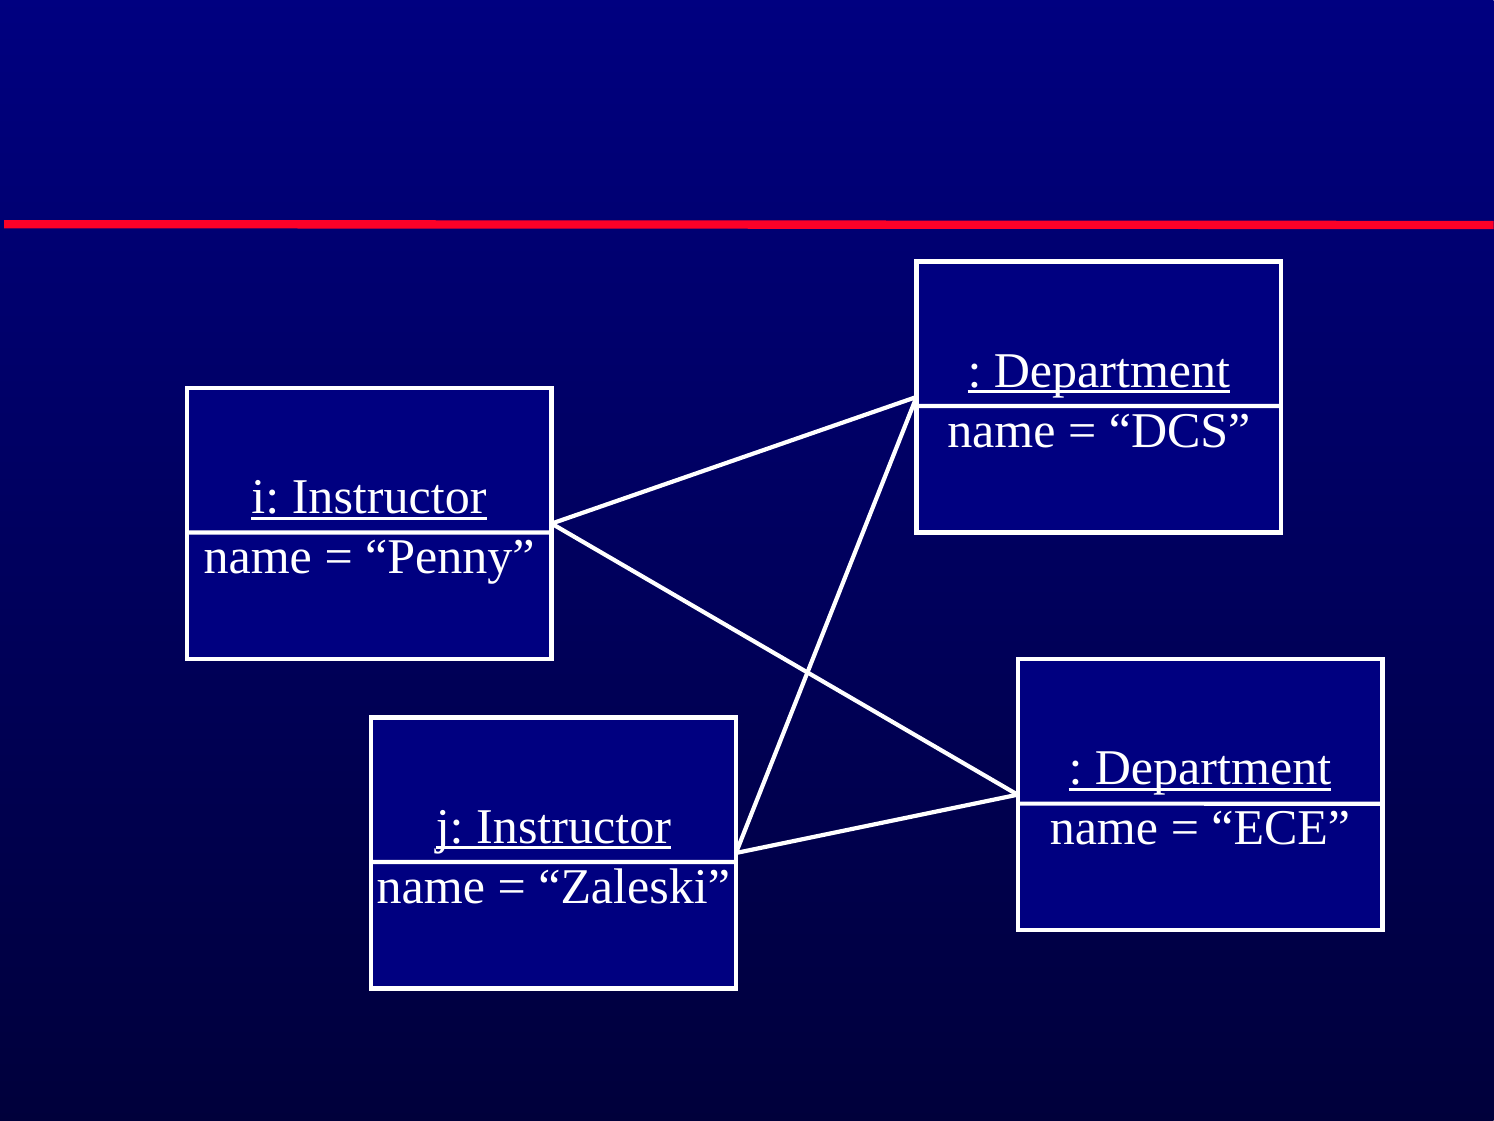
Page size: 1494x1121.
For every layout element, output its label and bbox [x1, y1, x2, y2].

text_box [186, 261, 1383, 989]
